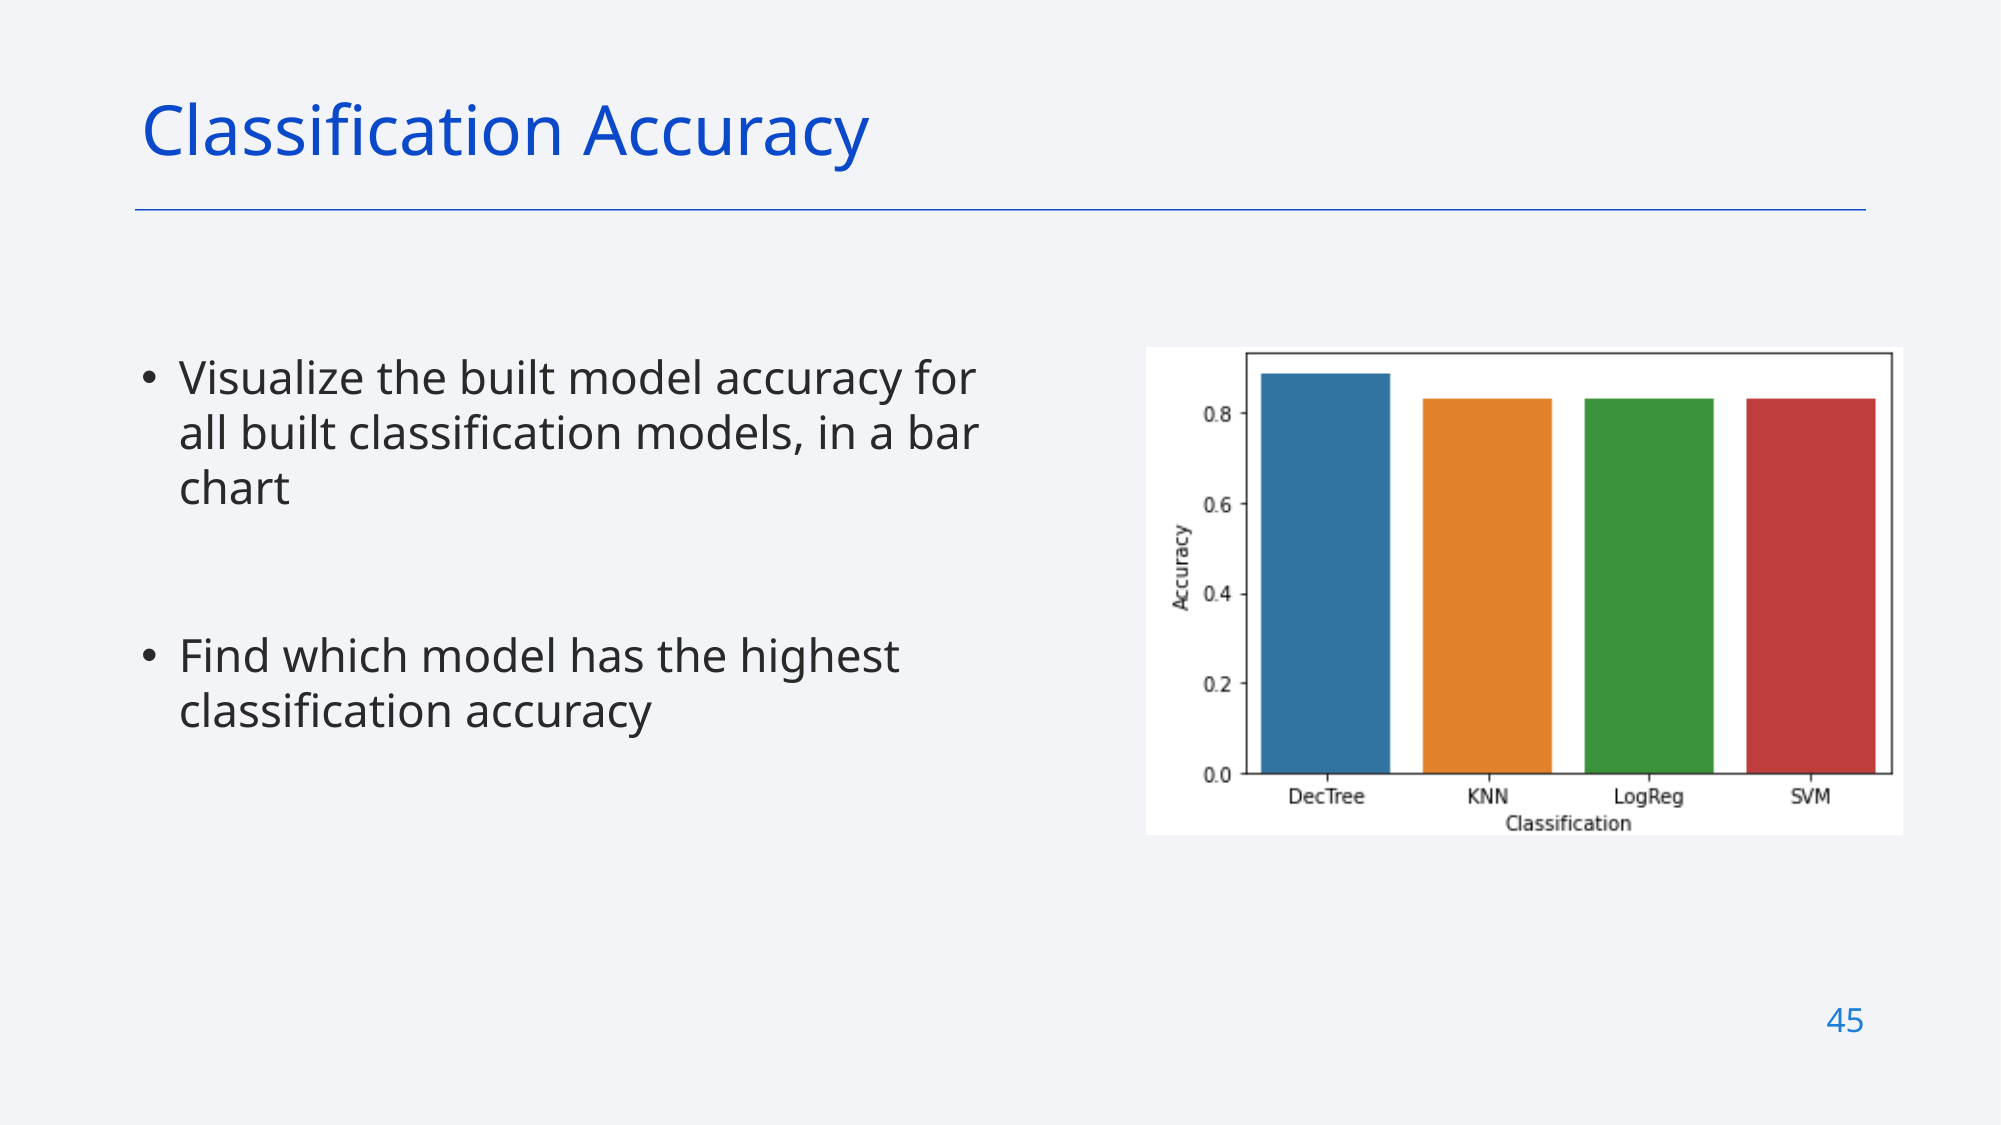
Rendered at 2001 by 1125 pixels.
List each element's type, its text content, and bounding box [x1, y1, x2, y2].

picture [0, 0, 2001, 1125]
list Visualize the built model accuracy for all built classification models, in a bar chart Find which model has the highest classification accuracy [126, 341, 1000, 967]
slide_number 45 [1429, 988, 1880, 1055]
text_box Classification Accuracy [126, 88, 1852, 179]
